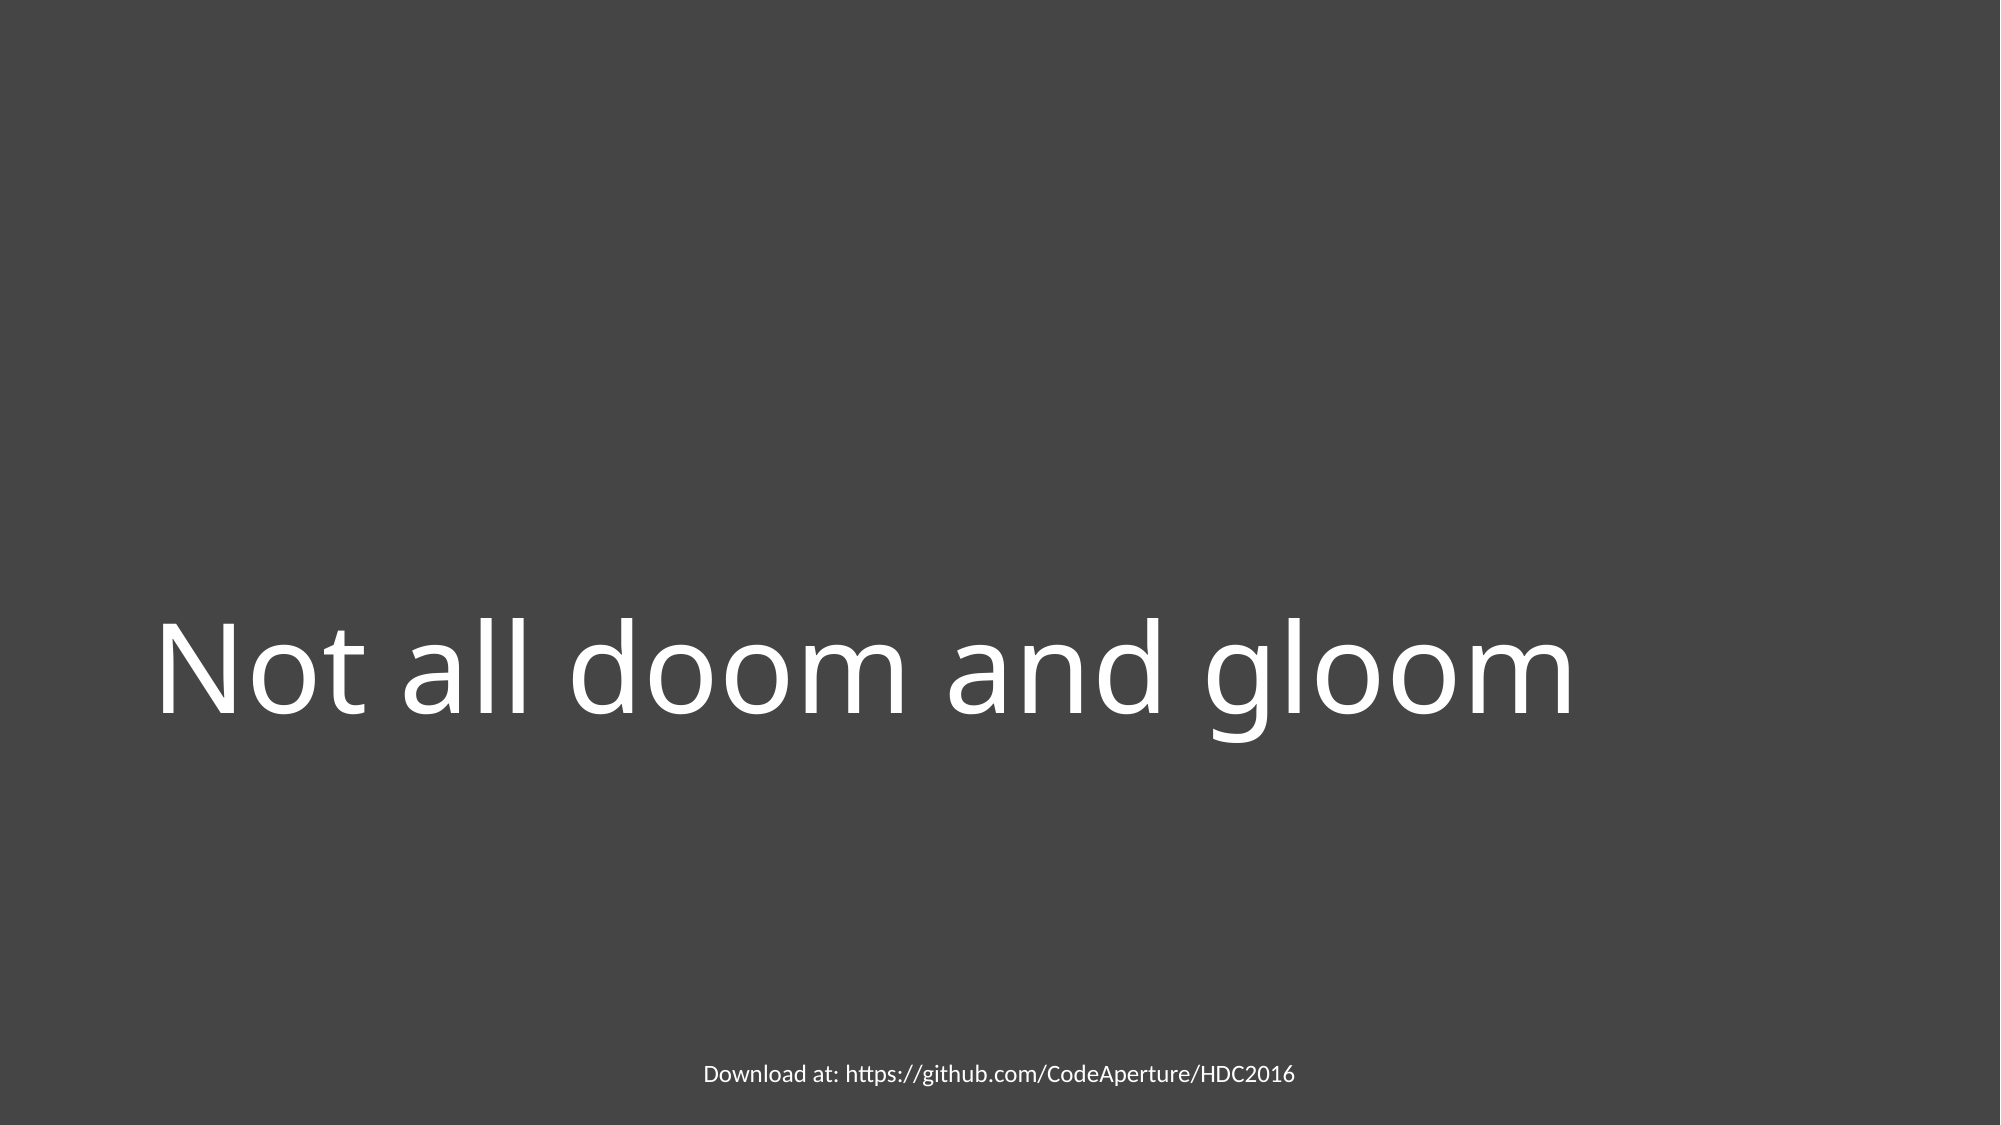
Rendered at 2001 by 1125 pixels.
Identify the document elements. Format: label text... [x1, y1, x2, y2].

footer Download at: https://github.com/CodeAperture/HDC2016 [662, 1042, 1338, 1103]
title Not all doom and gloom [136, 280, 1862, 749]
